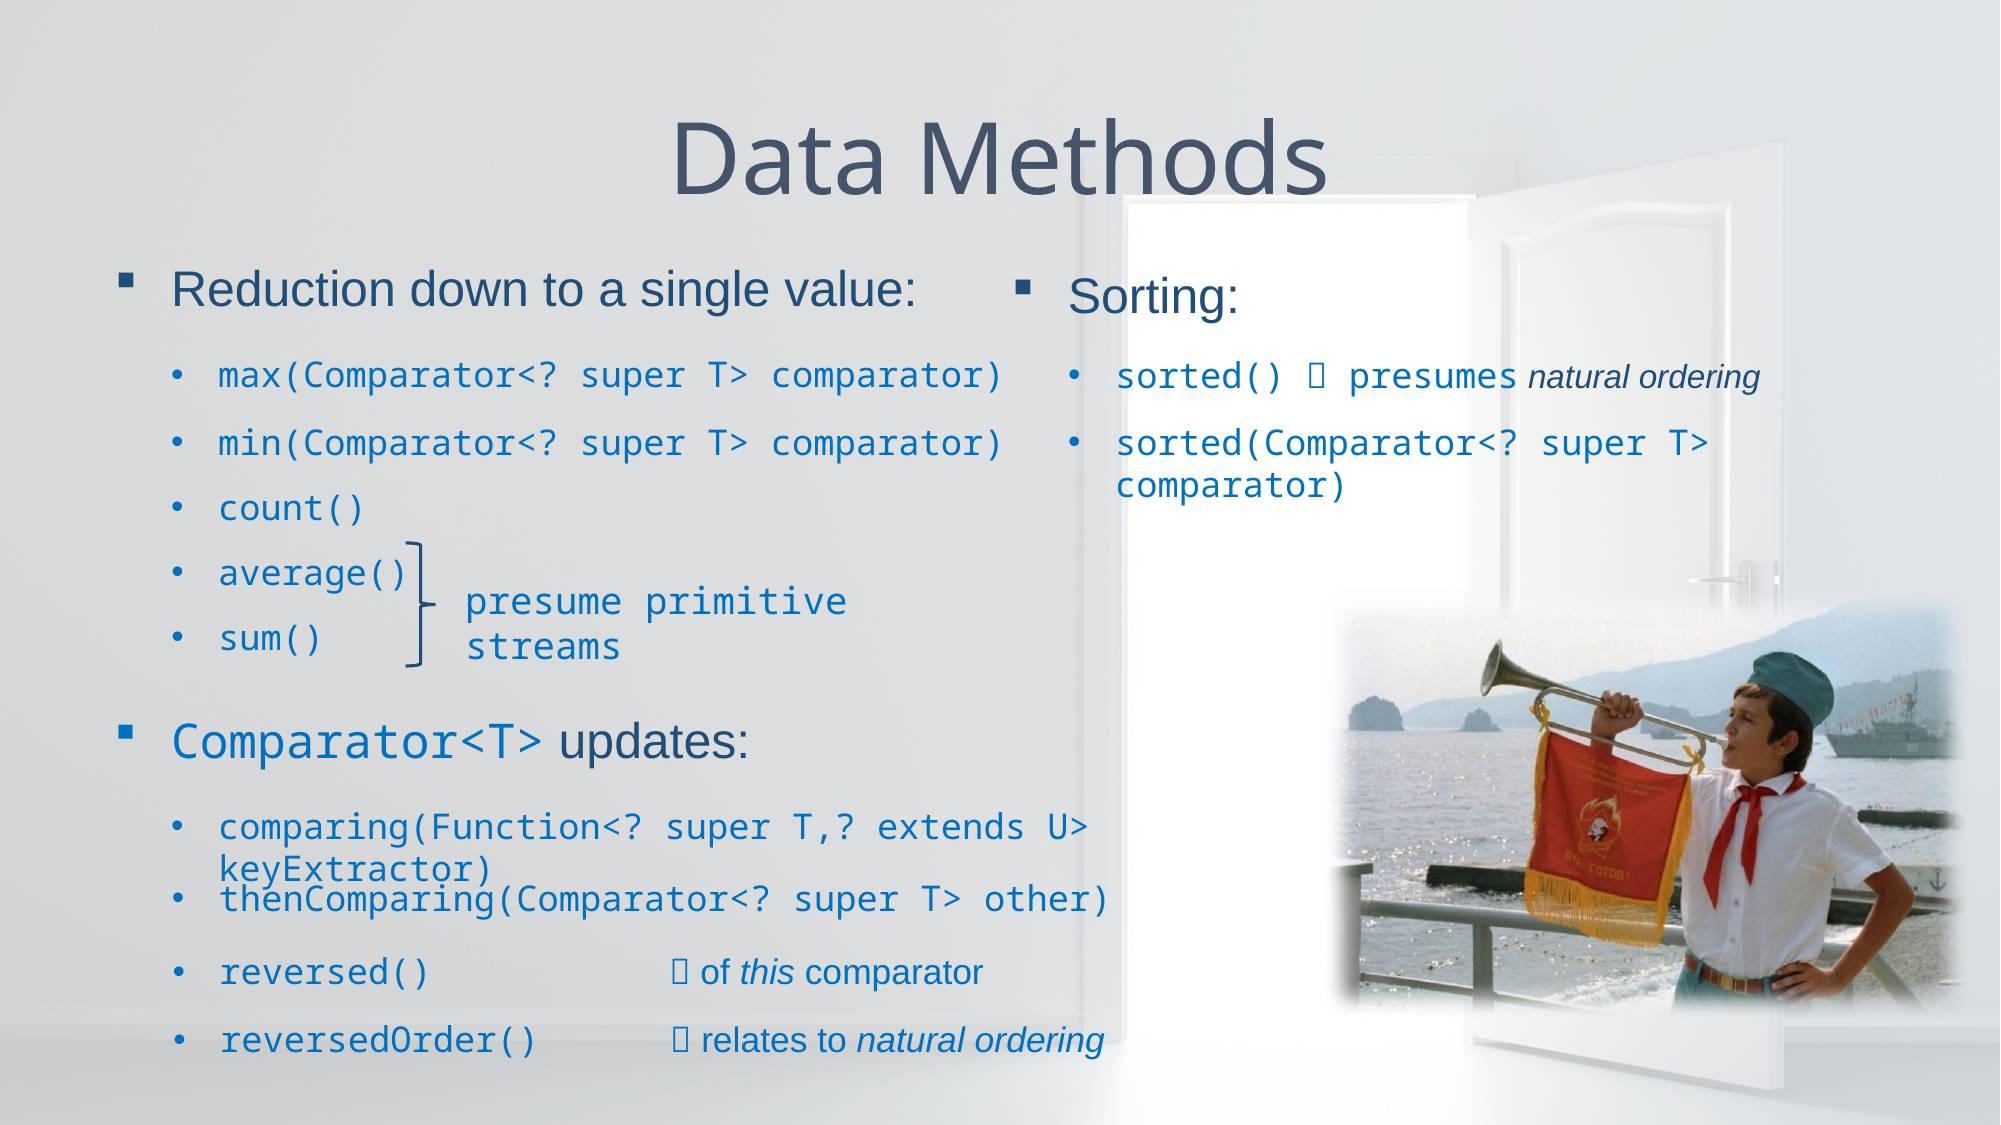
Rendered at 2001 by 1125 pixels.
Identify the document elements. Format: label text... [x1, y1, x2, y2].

text_box sorted()  presumes natural ordering [1053, 345, 1928, 404]
text_box thenComparing(Comparator<? super T> other) [157, 868, 1155, 926]
text_box reversed()  of this comparator [157, 942, 1000, 1000]
text_box Sorting: [996, 256, 1872, 331]
text_box count() [156, 477, 595, 536]
text_box Comparator<T> updates: [99, 700, 797, 776]
text_box Reduction down to a single value: [99, 249, 1000, 324]
text_box sorted(Comparator<? super T> comparator) [1053, 412, 1928, 513]
text_box min(Comparator<? super T> comparator) [156, 412, 1053, 470]
text_box reversedOrder()  relates to natural ordering [158, 1010, 1125, 1068]
text_box max(Comparator<? super T> comparator) [156, 345, 1053, 403]
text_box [156, 542, 1019, 666]
text_box comparing(Function<? super T,? extends U> keyExtractor) [156, 796, 1323, 897]
title Data Methods [99, 79, 1900, 223]
picture [1323, 587, 1969, 1019]
